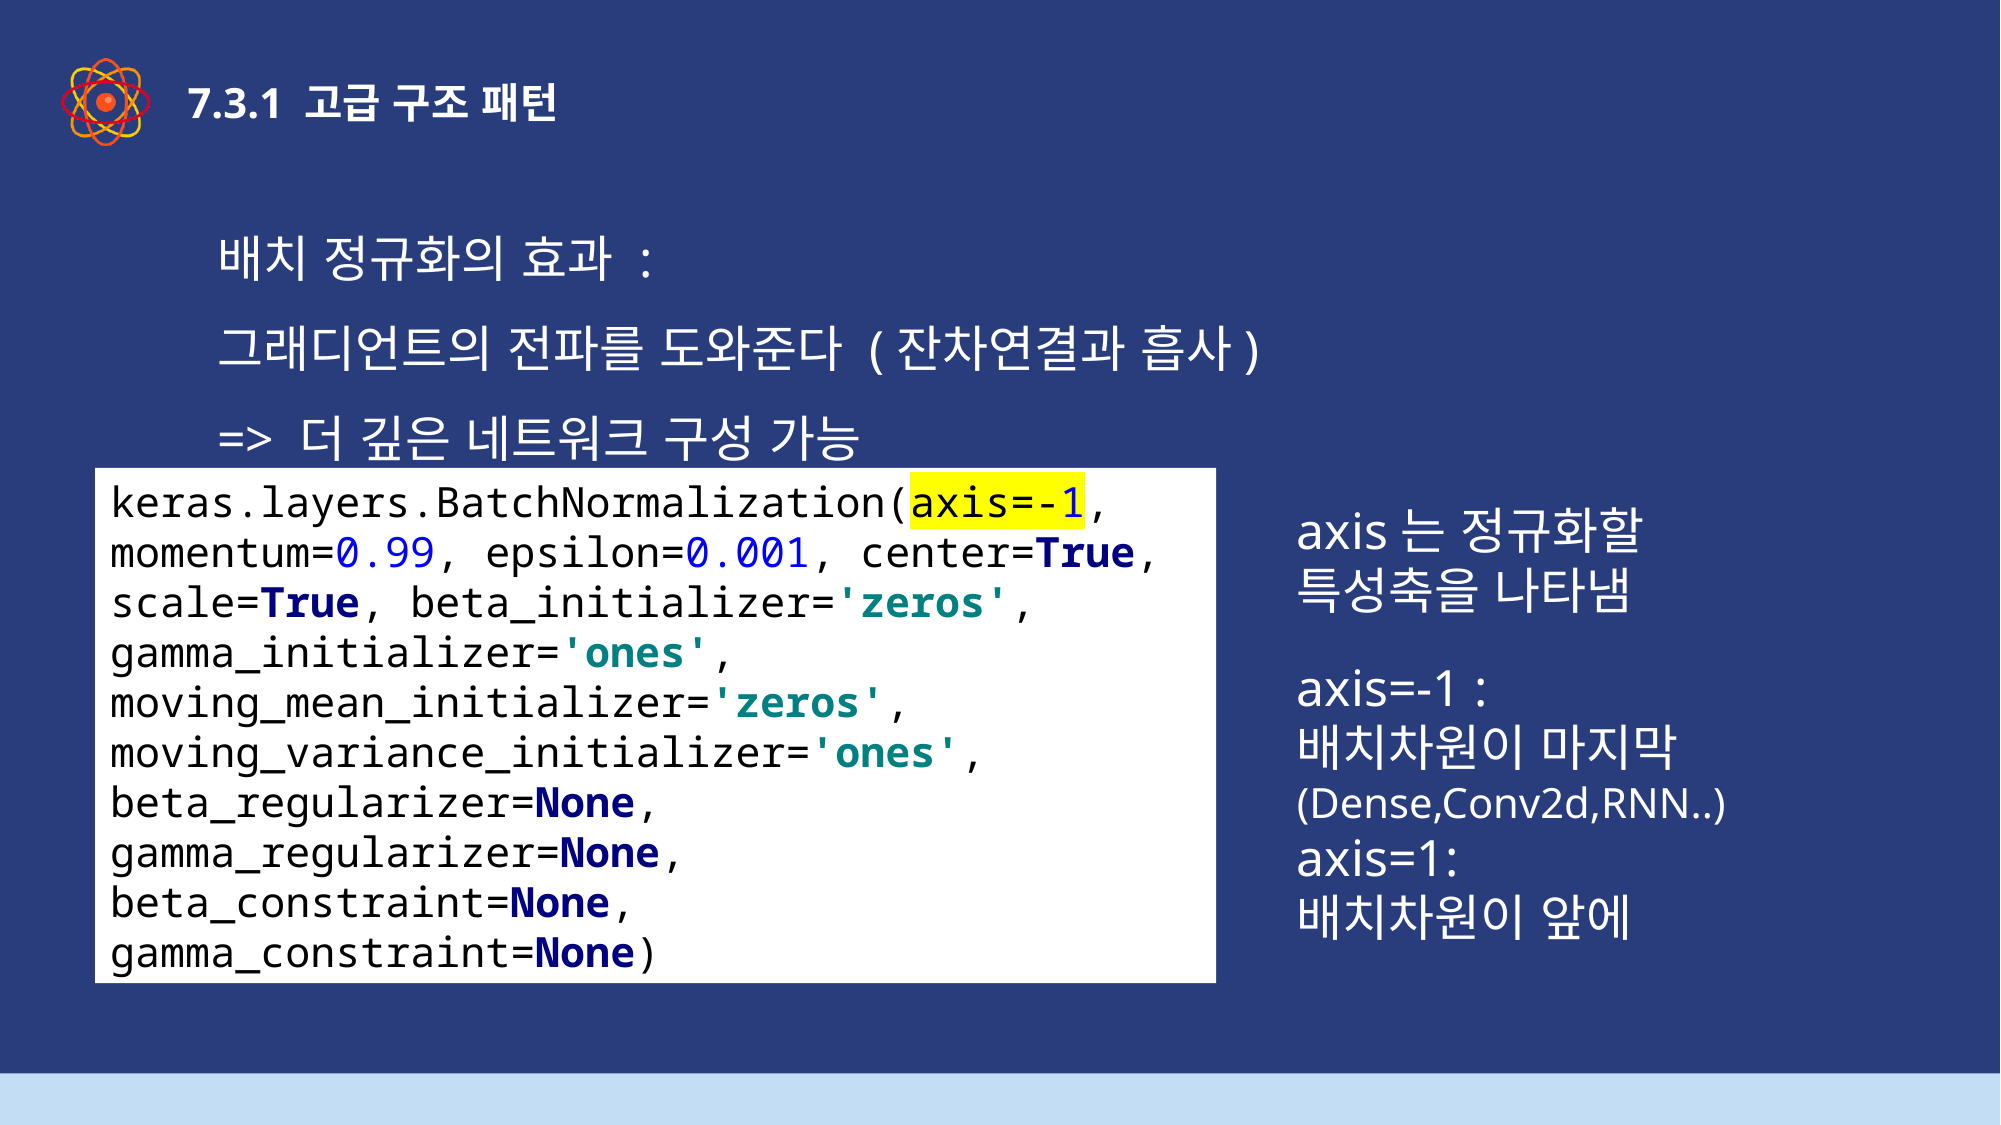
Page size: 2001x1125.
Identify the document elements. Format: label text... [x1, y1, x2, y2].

picture [61, 58, 150, 146]
text_box 배치 정규화의 효과 : 그래디언트의 전파를 도와준다 (잔차연결과 흡사) => 더 깊은 네트워크 구성 가능 [202, 189, 1488, 475]
text_box keras.layers.BatchNormalization(axis=-1, momentum=0.99, epsilon=0.001, center=True, scale=True, beta_initializer='zeros', gamma_initializer='ones', moving_mean_initializer='zeros', moving_variance_initializer='ones', beta_regularizer=None, gamma_regularizer=None, beta_constraint=None, gamma_constraint=None) [95, 467, 1217, 984]
text_box 7.3.1 고급 구조 패턴 [172, 69, 574, 134]
text_box axis는 정규화할 특성축을 나타냄 axis=-1 : 배치차원이 마지막 (Dense,Conv2d,RNN..) axis=1: 배치차원이 앞에 [1282, 491, 1806, 955]
text_box [0, 1072, 2000, 1125]
